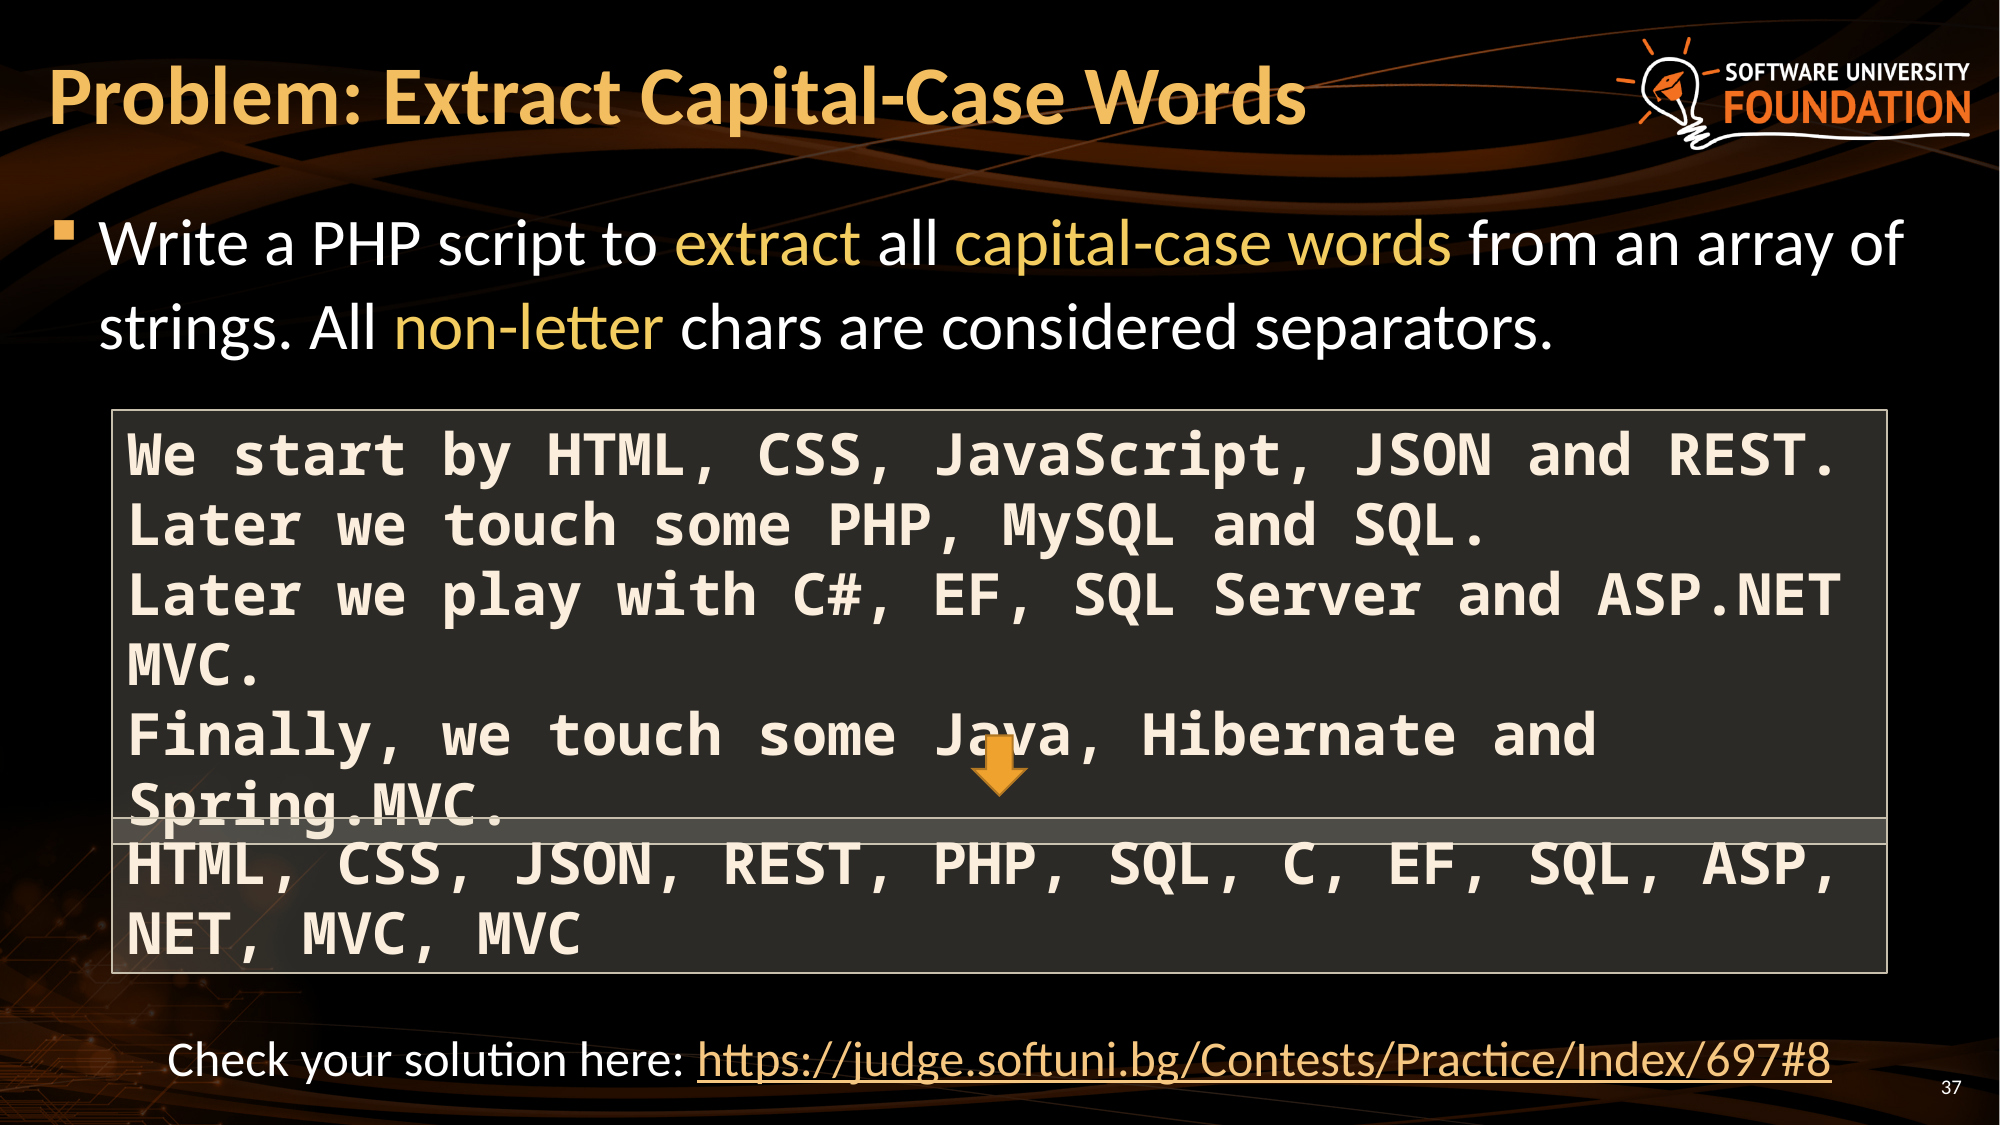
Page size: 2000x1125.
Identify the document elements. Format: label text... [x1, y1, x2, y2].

text_box Check your solution here: https://judge.softuni.bg/Contests/Practice/Index/697#8 [133, 1018, 1866, 1094]
title Problem: Extract Capital-Case Words [30, 6, 1602, 189]
text_box HTML, CSS, JSON, REST, PHP, SQL, C, EF, SQL, ASP, NET, MVC, MVC [112, 818, 1888, 974]
text_box [970, 734, 1029, 798]
picture [0, 0, 2000, 1125]
list Write a PHP script to extract all capital-case words from an array of strings. All non-letter chars are considered separators. [31, 188, 1968, 1103]
text_box We start by HTML, CSS, JavaScript, JSON and REST. Later we touch some PHP, MySQL and SQL. Later we play with C#, EF, SQL Server and ASP.NET MVC. Finally, we touch some Java, Hibernate and Spring.MVC. [112, 409, 1888, 818]
